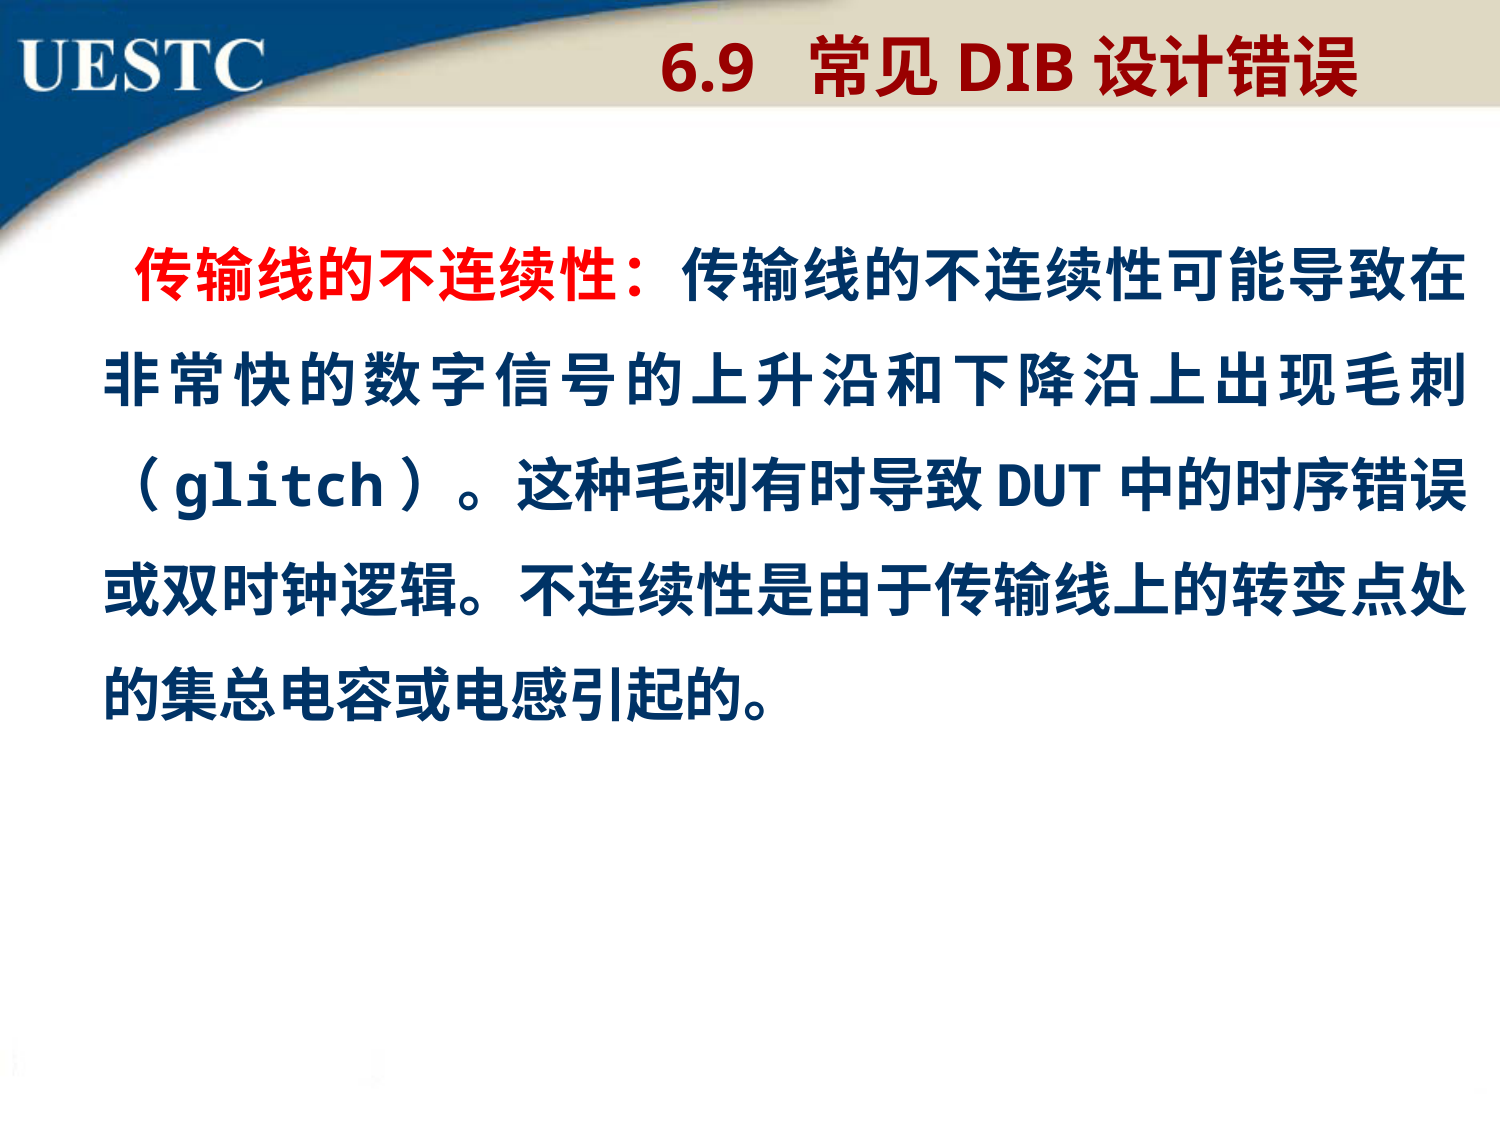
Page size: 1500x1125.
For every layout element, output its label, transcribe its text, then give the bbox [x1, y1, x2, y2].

text_box 6.9 常见DIB设计错误 [537, 0, 1483, 141]
picture [0, 0, 1500, 1125]
text_box 传输线的不连续性：传输线的不连续性可能导致在非常快的数字信号的上升沿和下降沿上出现毛刺（glitch）。这种毛刺有时导致DUT中的时序错误或双时钟逻辑。不连续性是由于传输线上的转变点处的集总电容或电感引起的。 [87, 196, 1483, 841]
